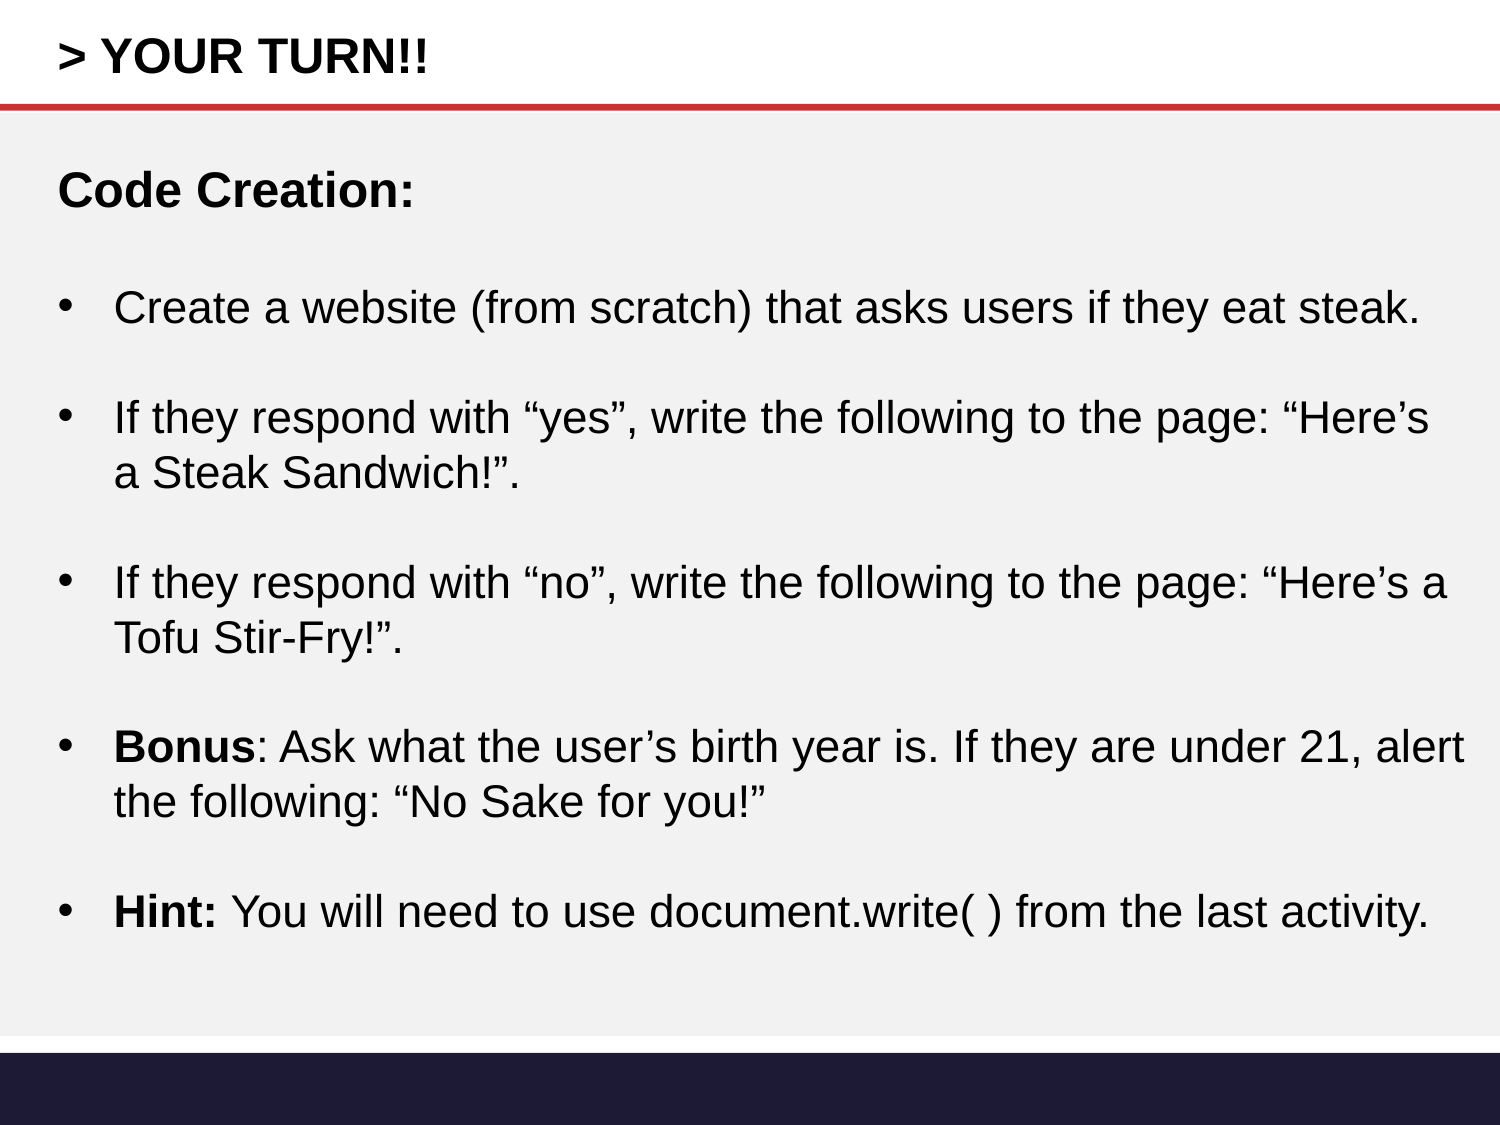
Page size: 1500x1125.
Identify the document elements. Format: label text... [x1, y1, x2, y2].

text_box Code Creation: Create a website (from scratch) that asks users if they eat steak. If they respond with “yes”, write the following to the page: “Here’s a Steak Sandwich!”. If they respond with “no”, write the following to the page: “Here’s a Tofu Stir-Fry!”. Bonus: Ask what the user’s birth year is. If they are under 21, alert the following: “No Sake for you!” Hint: You will need to use document.write( ) from the last activity. [49, 149, 1475, 945]
text_box > YOUR TURN!! [50, 16, 913, 91]
text_box [0, 113, 1500, 1037]
